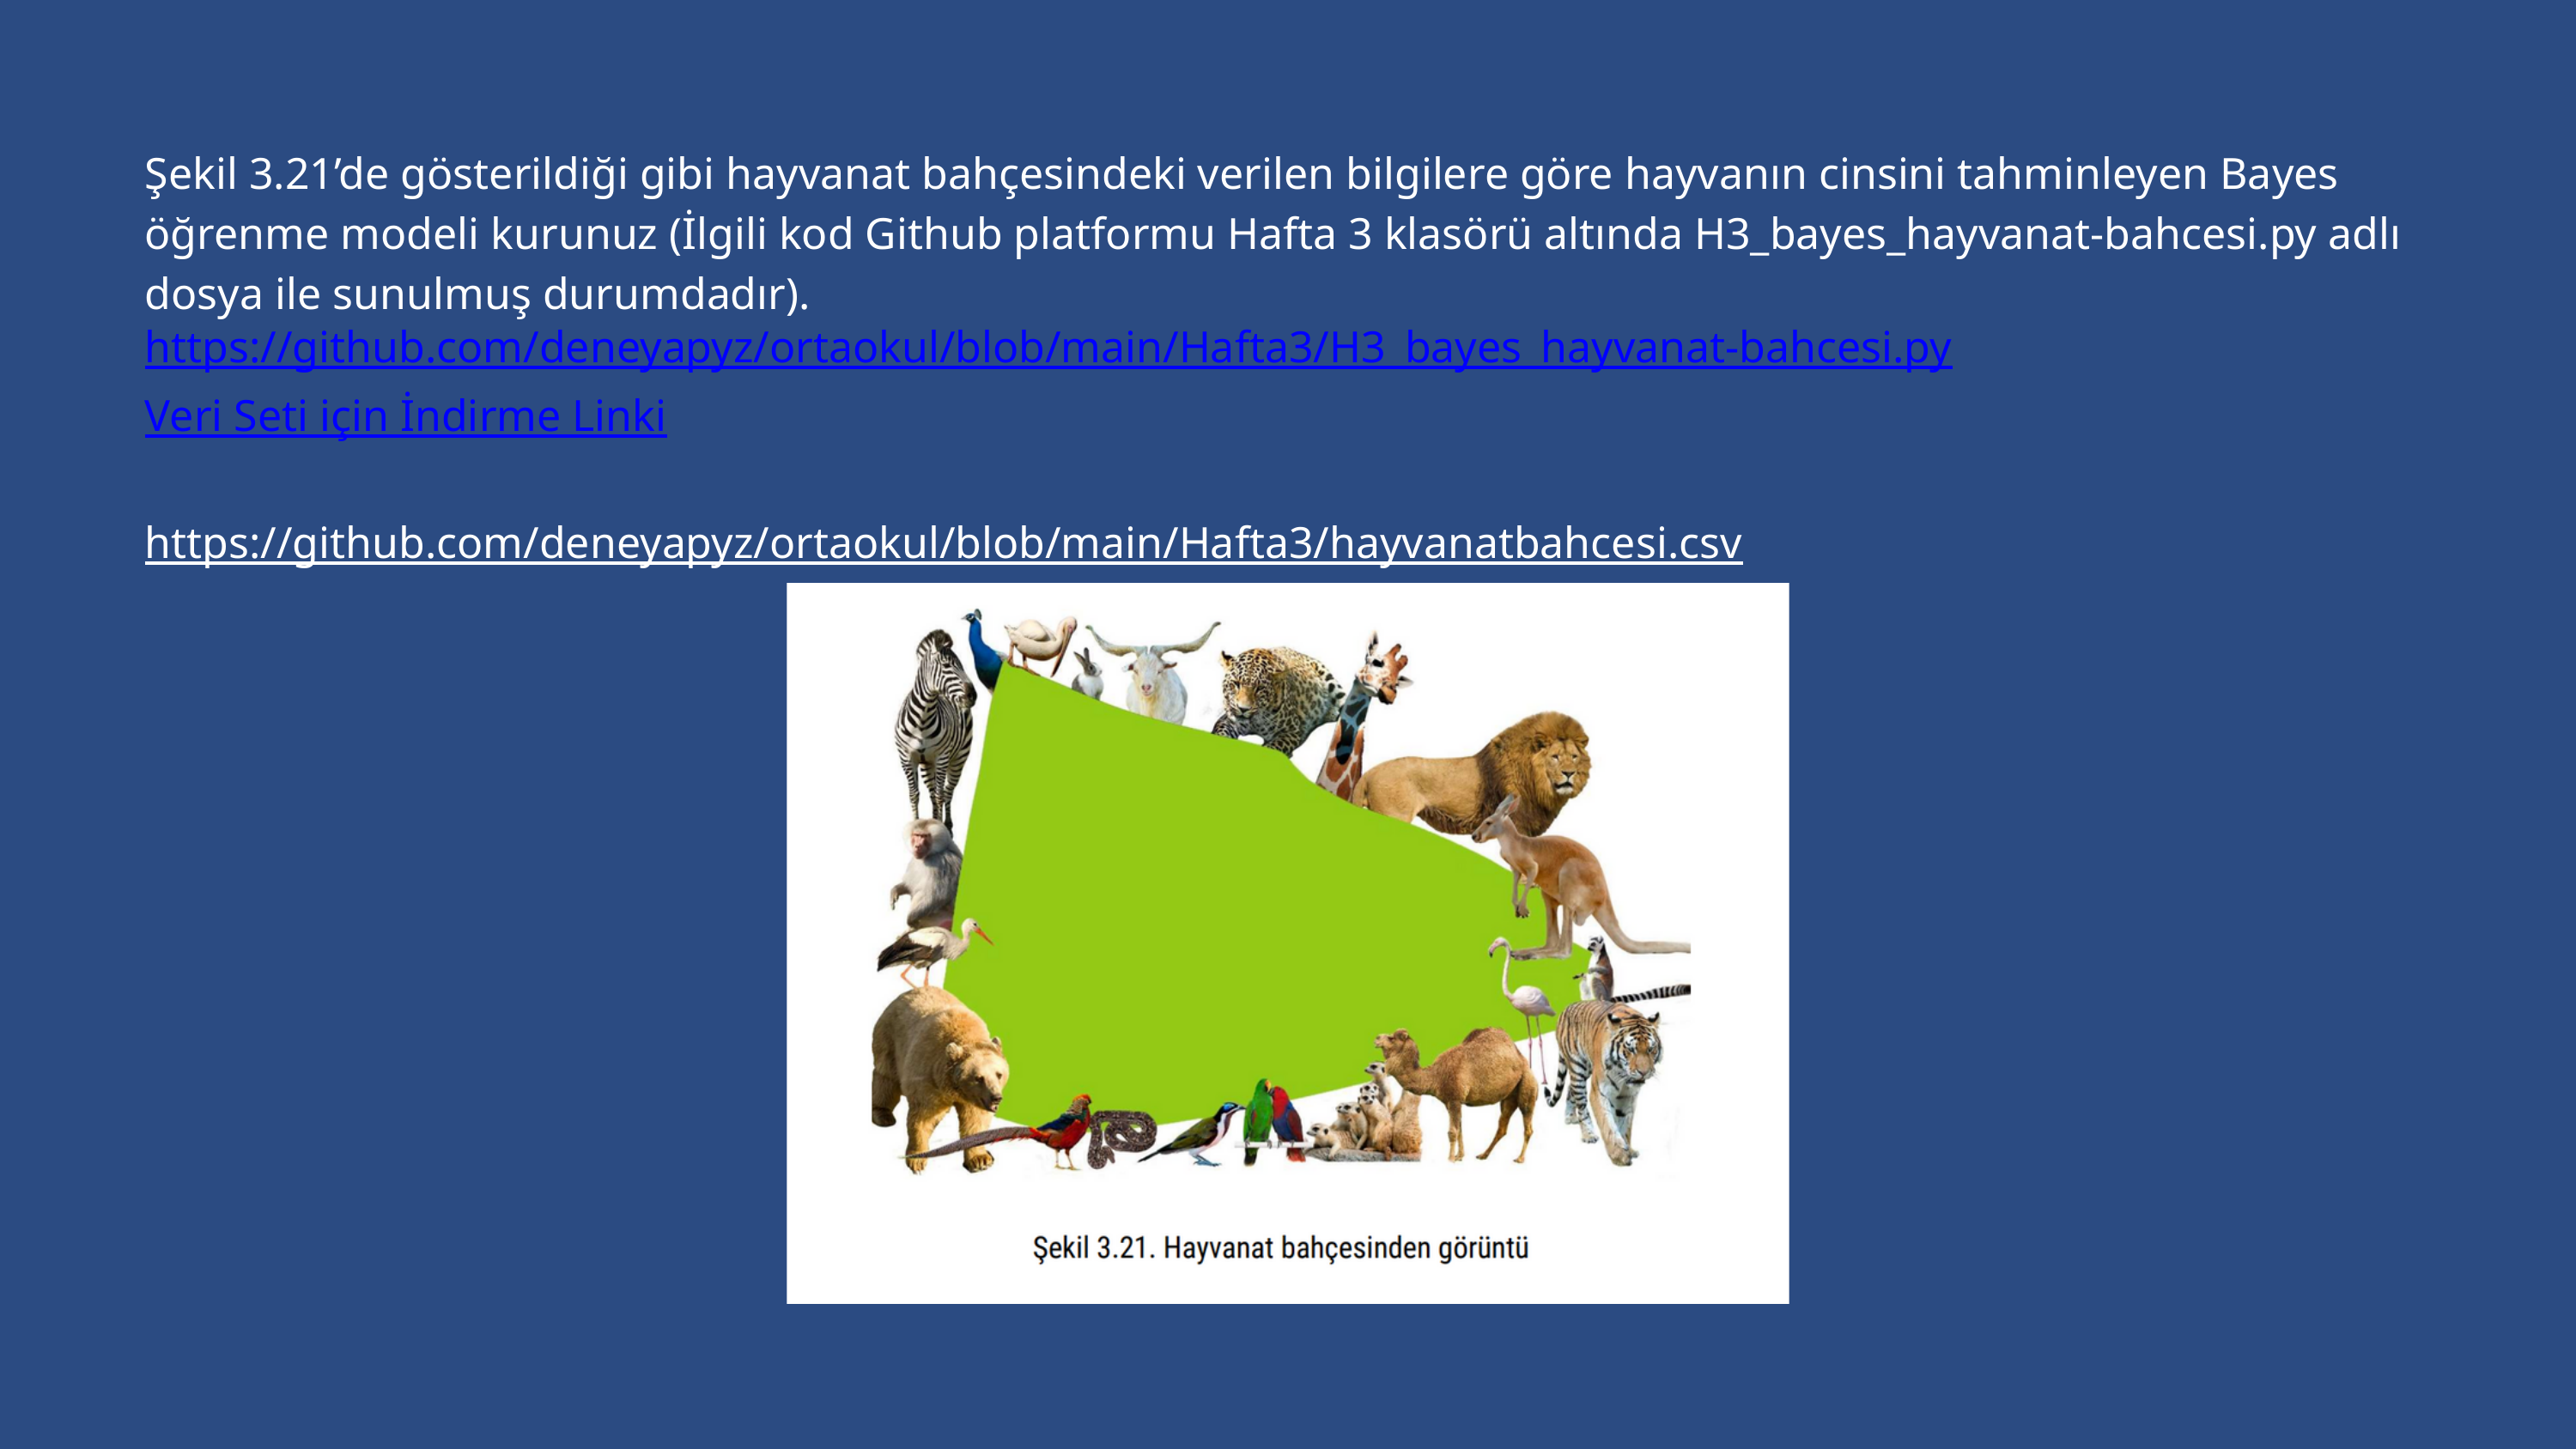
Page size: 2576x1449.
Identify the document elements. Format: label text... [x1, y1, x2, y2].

text_box Şekil 3.21’de gösterildiği gibi hayvanat bahçesindeki verilen bilgilere göre hayvanın cinsini tahminleyen Bayes öğrenme modeli kurunuz (İlgili kod Github platformu Hafta 3 klasörü altında H3_bayes_hayvanat-bahcesi.py adlı dosya ile sunulmuş durumdadır). https://github.com/deneyapyz/ortaokul/blob/main/Hafta3/H3_bayes_hayvanat-bahcesi.py [144, 137, 2432, 379]
text_box [787, 583, 1789, 1304]
text_box Veri Seti için İndirme Linki https://github.com/deneyapyz/ortaokul/blob/main/Hafta3/hayvanatbahcesi.csv [144, 386, 2432, 567]
